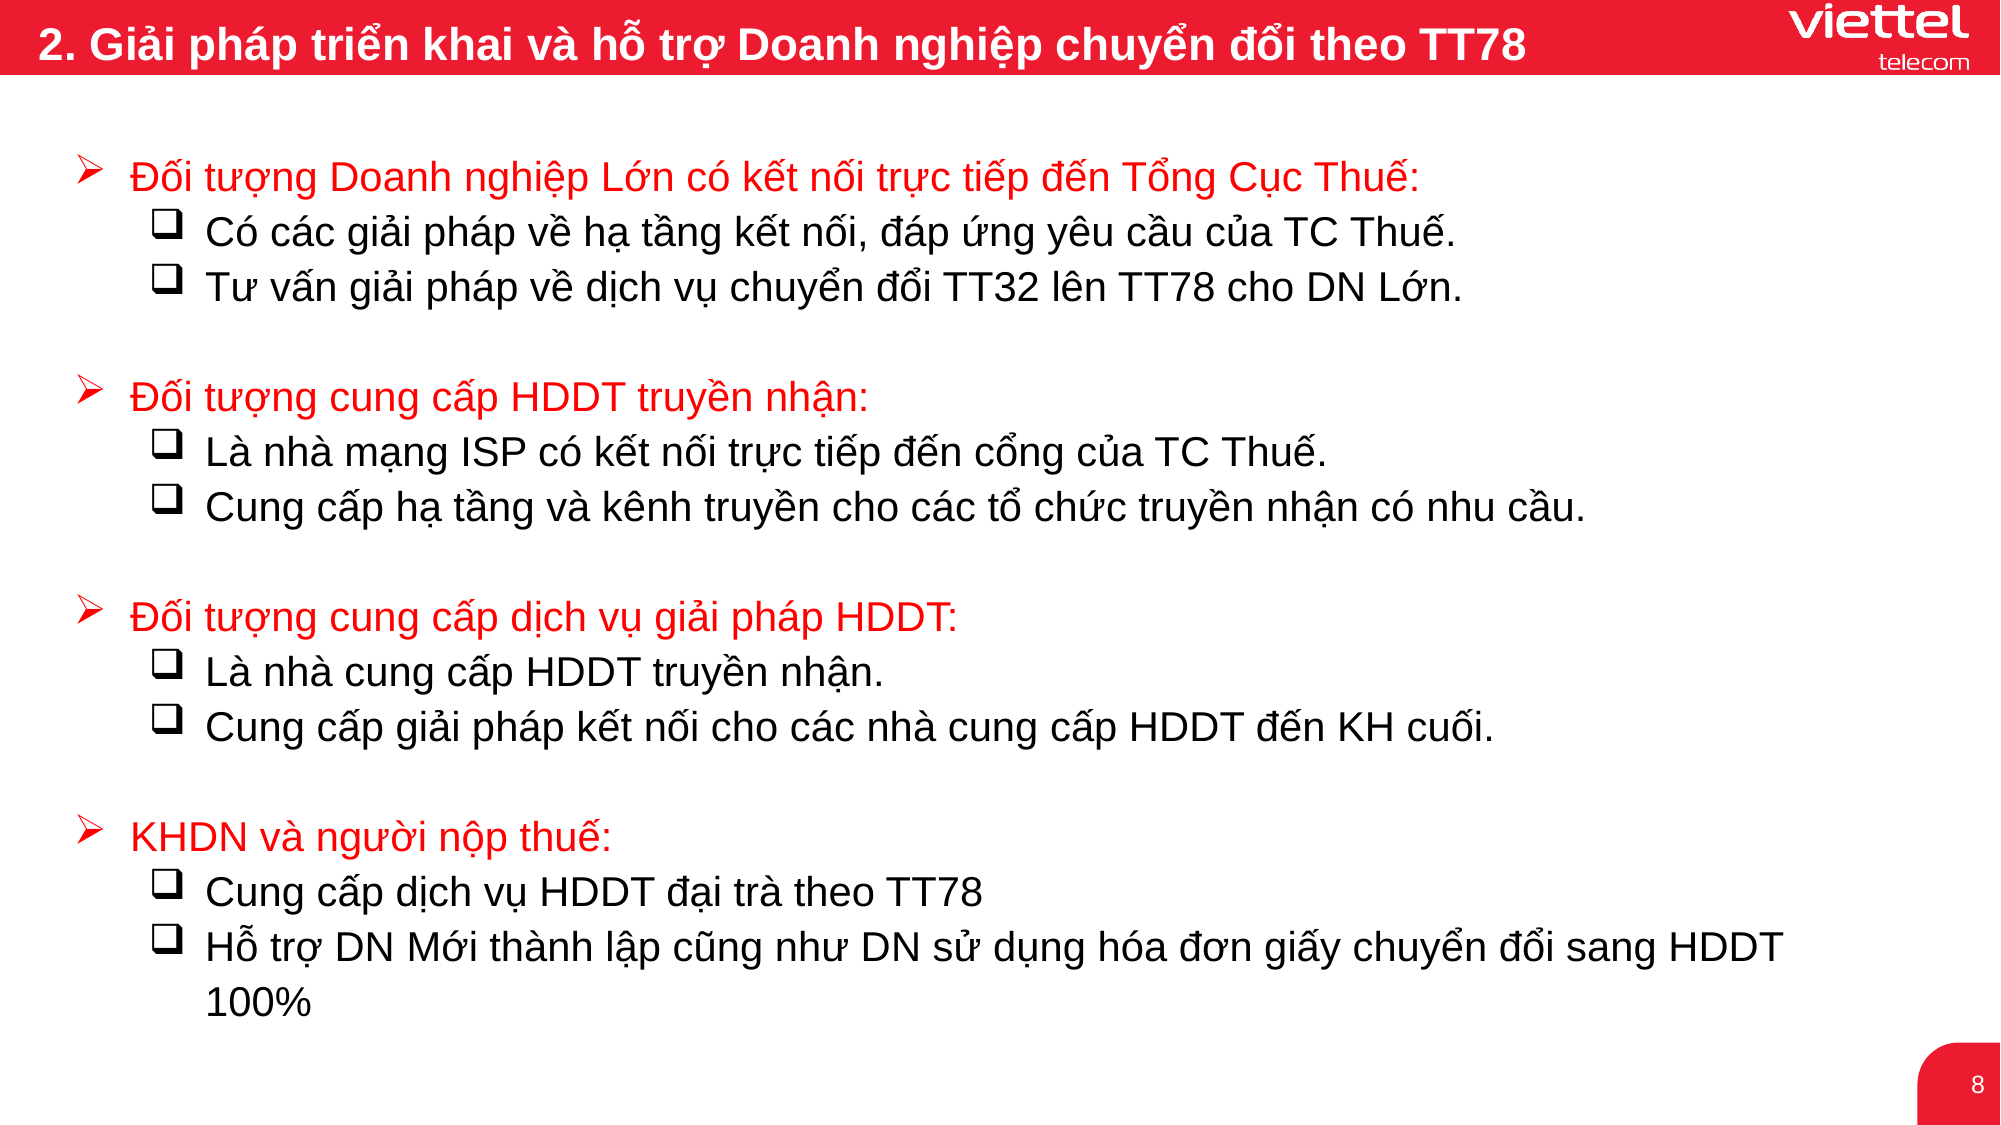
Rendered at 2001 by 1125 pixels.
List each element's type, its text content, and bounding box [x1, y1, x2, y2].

picture [1788, 3, 1969, 70]
text_box 2. Giải pháp triển khai và hỗ trợ Doanh nghiệp chuyển đổi theo TT78 [23, 7, 1543, 78]
text_box Đối tượng Doanh nghiệp Lớn có kết nối trực tiếp đến Tổng Cục Thuế: Có các giải pháp về hạ tầng kết nối, đáp ứng yêu cầu của TC Thuế. Tư vấn giải pháp về dịch vụ chuyển đổi TT32 lên TT78 cho DN Lớn. Đối tượng cung cấp HDDT truyền nhận: Là nhà mạng ISP có kết nối trực tiếp đến cổng của TC Thuế. Cung cấp hạ tầng và kênh truyền cho các tổ chức truyền nhận có nhu cầu. Đối tượng cung cấp dịch vụ giải pháp HDDT: Là nhà cung cấp HDDT truyền nhận. Cung cấp giải pháp kết nối cho các nhà cung cấp HDDT đến KH cuối. KHDN và người nộp thuế: Cung cấp dịch vụ HDDT đại trà theo TT78 Hỗ trợ DN Mới thành lập cũng như DN sử dụng hóa đơn giấy chuyển đổi sang HDDT 100% [59, 137, 1899, 1087]
